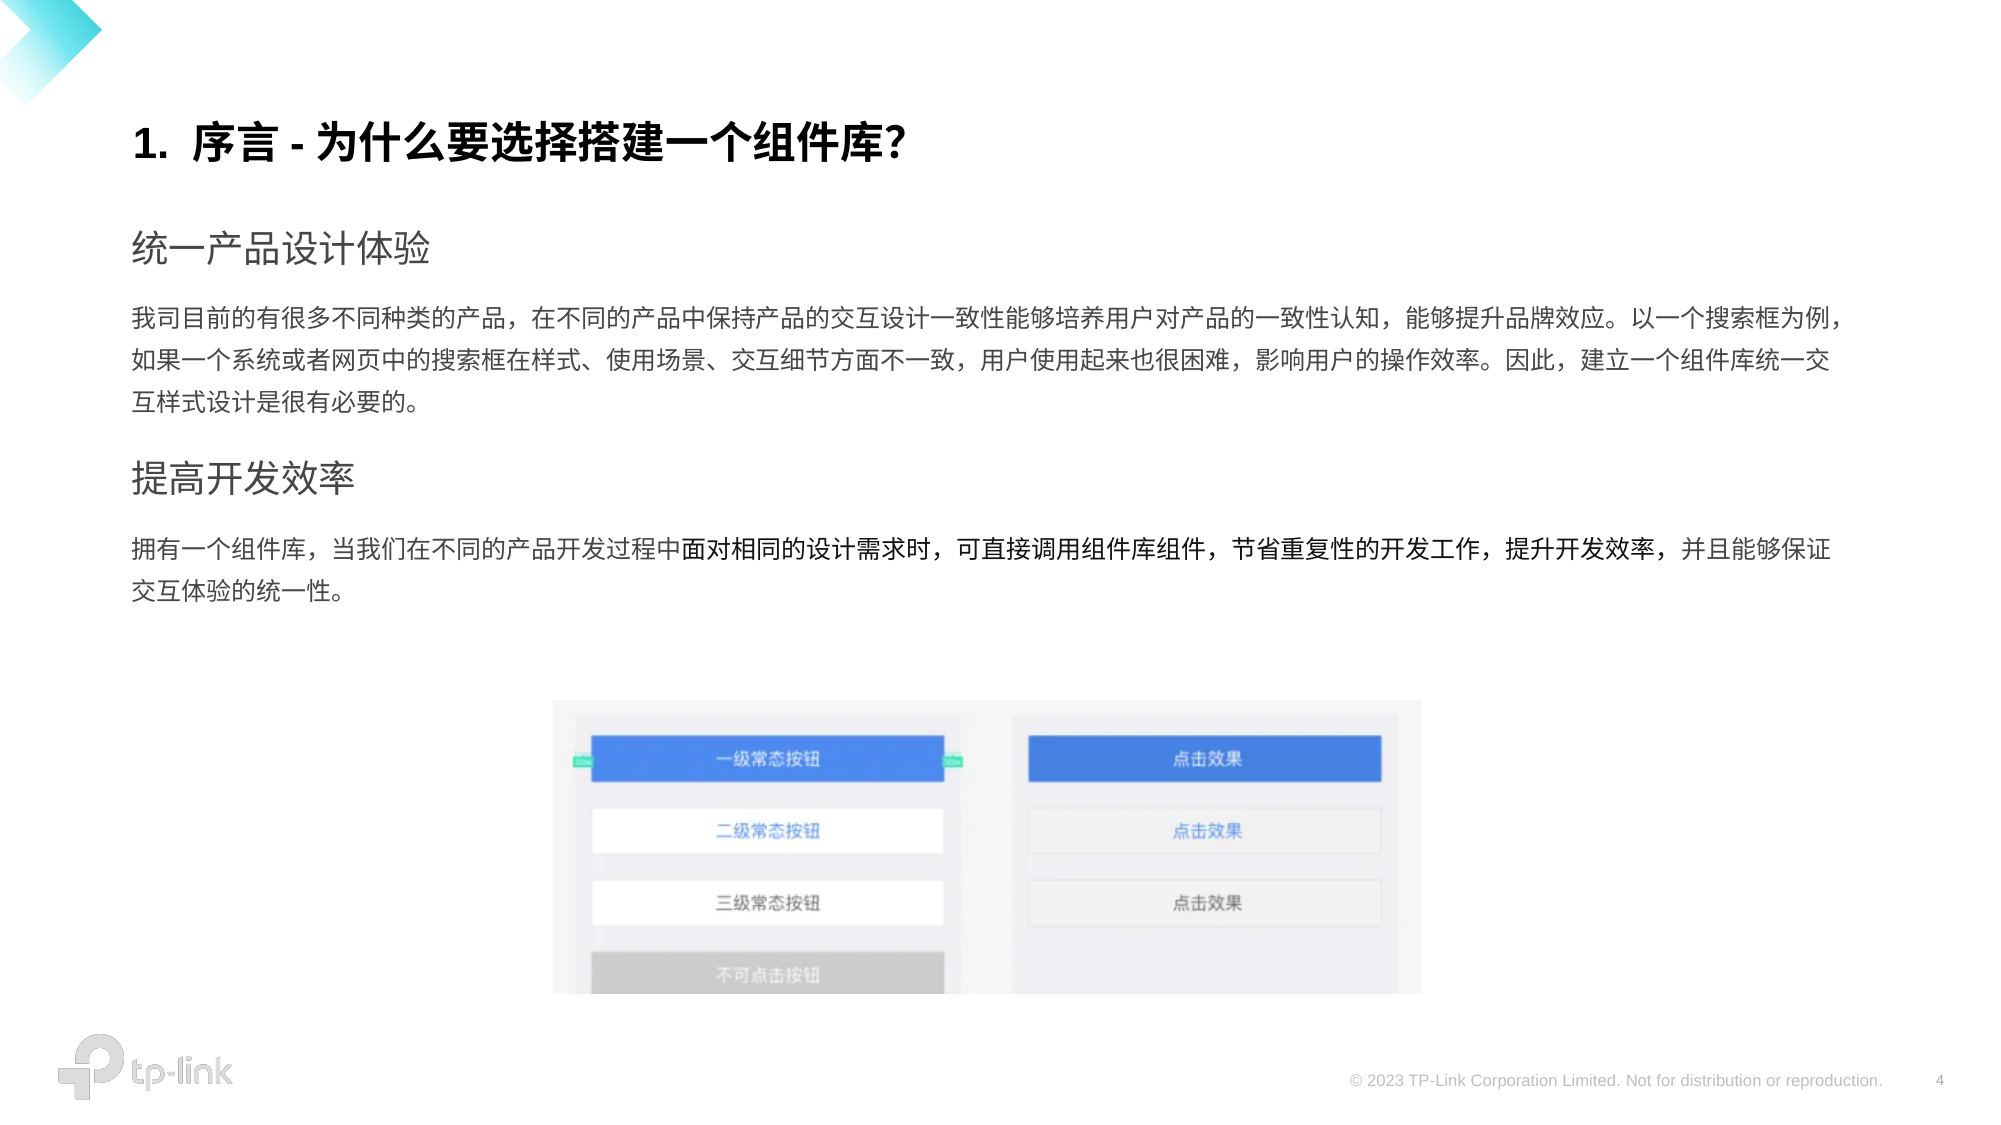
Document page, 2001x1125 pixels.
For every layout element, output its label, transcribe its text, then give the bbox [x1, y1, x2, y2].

list 统一产品设计体验 我司目前的有很多不同种类的产品，在不同的产品中保持产品的交互设计一致性能够培养用户对产品的一致性认知，能够提升品牌效应。以一个搜索框为例，如果一个系统或者网页中的搜索框在样式、使用场景、交互细节方面不一致，用户使用起来也很困难，影响用户的操作效率。因此，建立一个组件库统一交互样式设计是很有必要的。 提高开发效率 拥有一个组件库，当我们在不同的产品开发过程中面对相同的设计需求时，可直接调用组件库组件，节省重复性的开发工作，提升开发效率，并且能够保证交互体验的统一性。 [116, 199, 1862, 653]
slide_number 4 [1840, 1049, 1960, 1110]
picture [0, 0, 2000, 1125]
title 1. 序言-为什么要选择搭建一个组件库？ [117, 102, 1370, 164]
